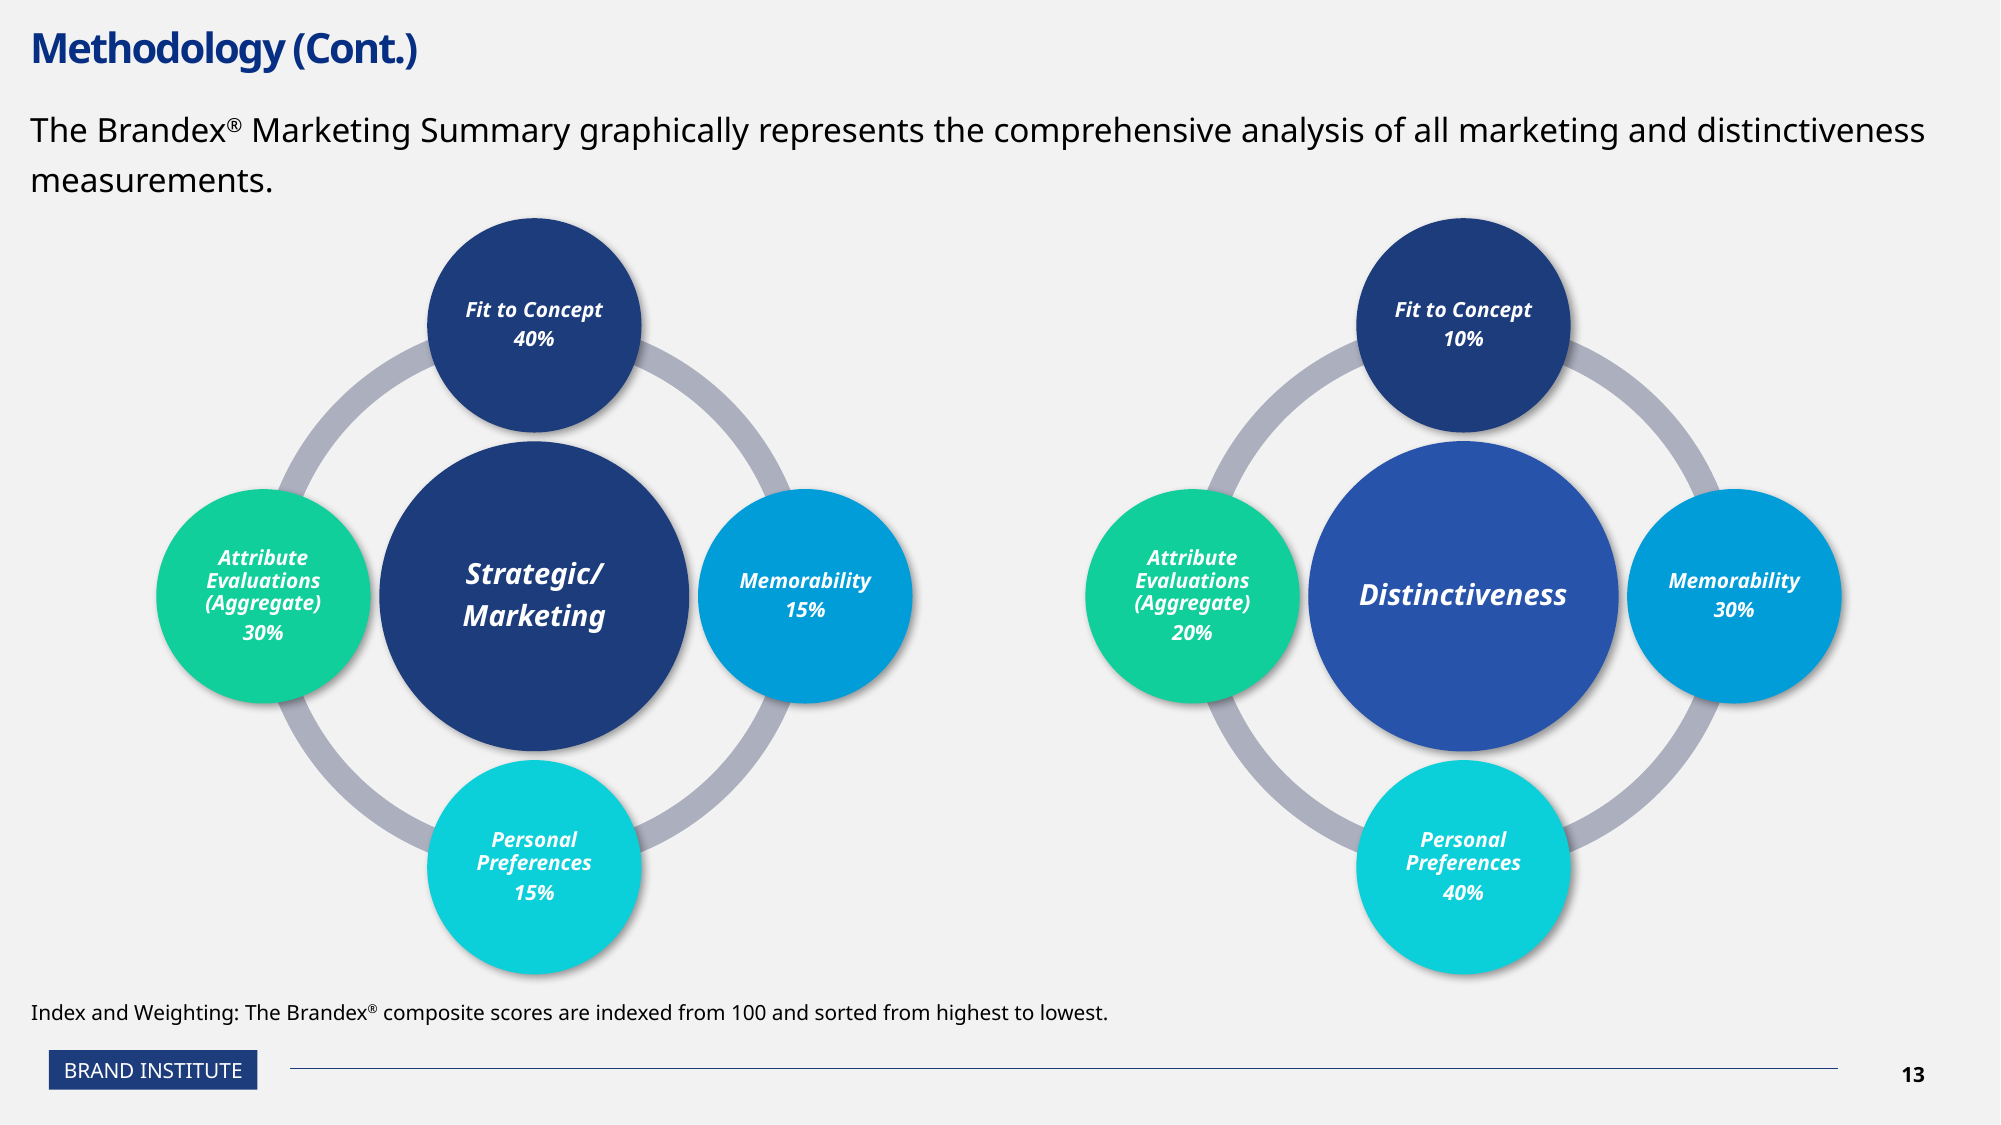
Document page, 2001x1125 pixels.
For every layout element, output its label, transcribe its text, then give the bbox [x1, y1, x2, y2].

list The Brandex® Marketing Summary graphically represents the comprehensive analysis of all marketing and distinctiveness measurements. [30, 99, 1954, 197]
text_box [0, 235, 1104, 957]
title Methodology (Cont.) [30, 0, 1954, 73]
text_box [1104, 235, 2000, 957]
text_box Index and Weighting: The Brandex® composite scores are indexed from 100 and sorted from highest to lowest. [31, 991, 1662, 1049]
